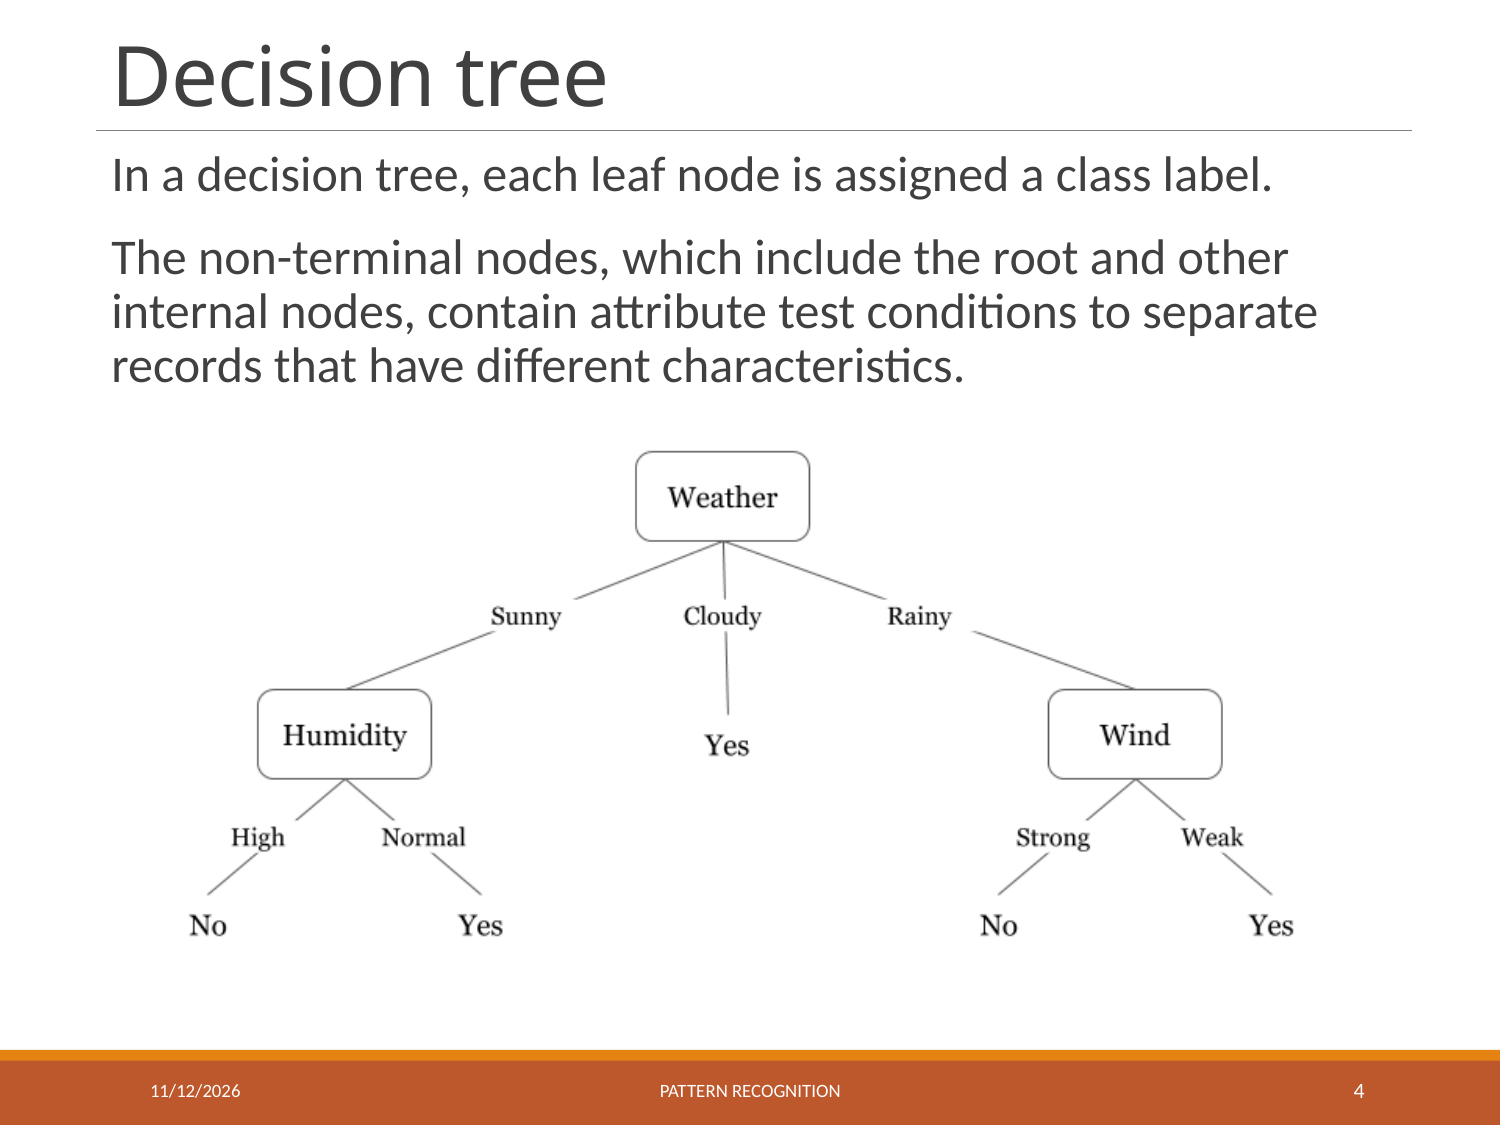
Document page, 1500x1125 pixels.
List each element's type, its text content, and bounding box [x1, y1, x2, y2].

footer Pattern recognition [453, 1059, 1047, 1120]
list In a decision tree, each leaf node is assigned a class label. The non-terminal nodes, which include the root and other internal nodes, contain attribute test conditions to separate records that have different characteristics. [96, 140, 1413, 1034]
slide_number 4 [1218, 1059, 1380, 1120]
title Decision tree [96, 19, 1413, 131]
picture [172, 411, 1337, 963]
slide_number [135, 1059, 440, 1120]
